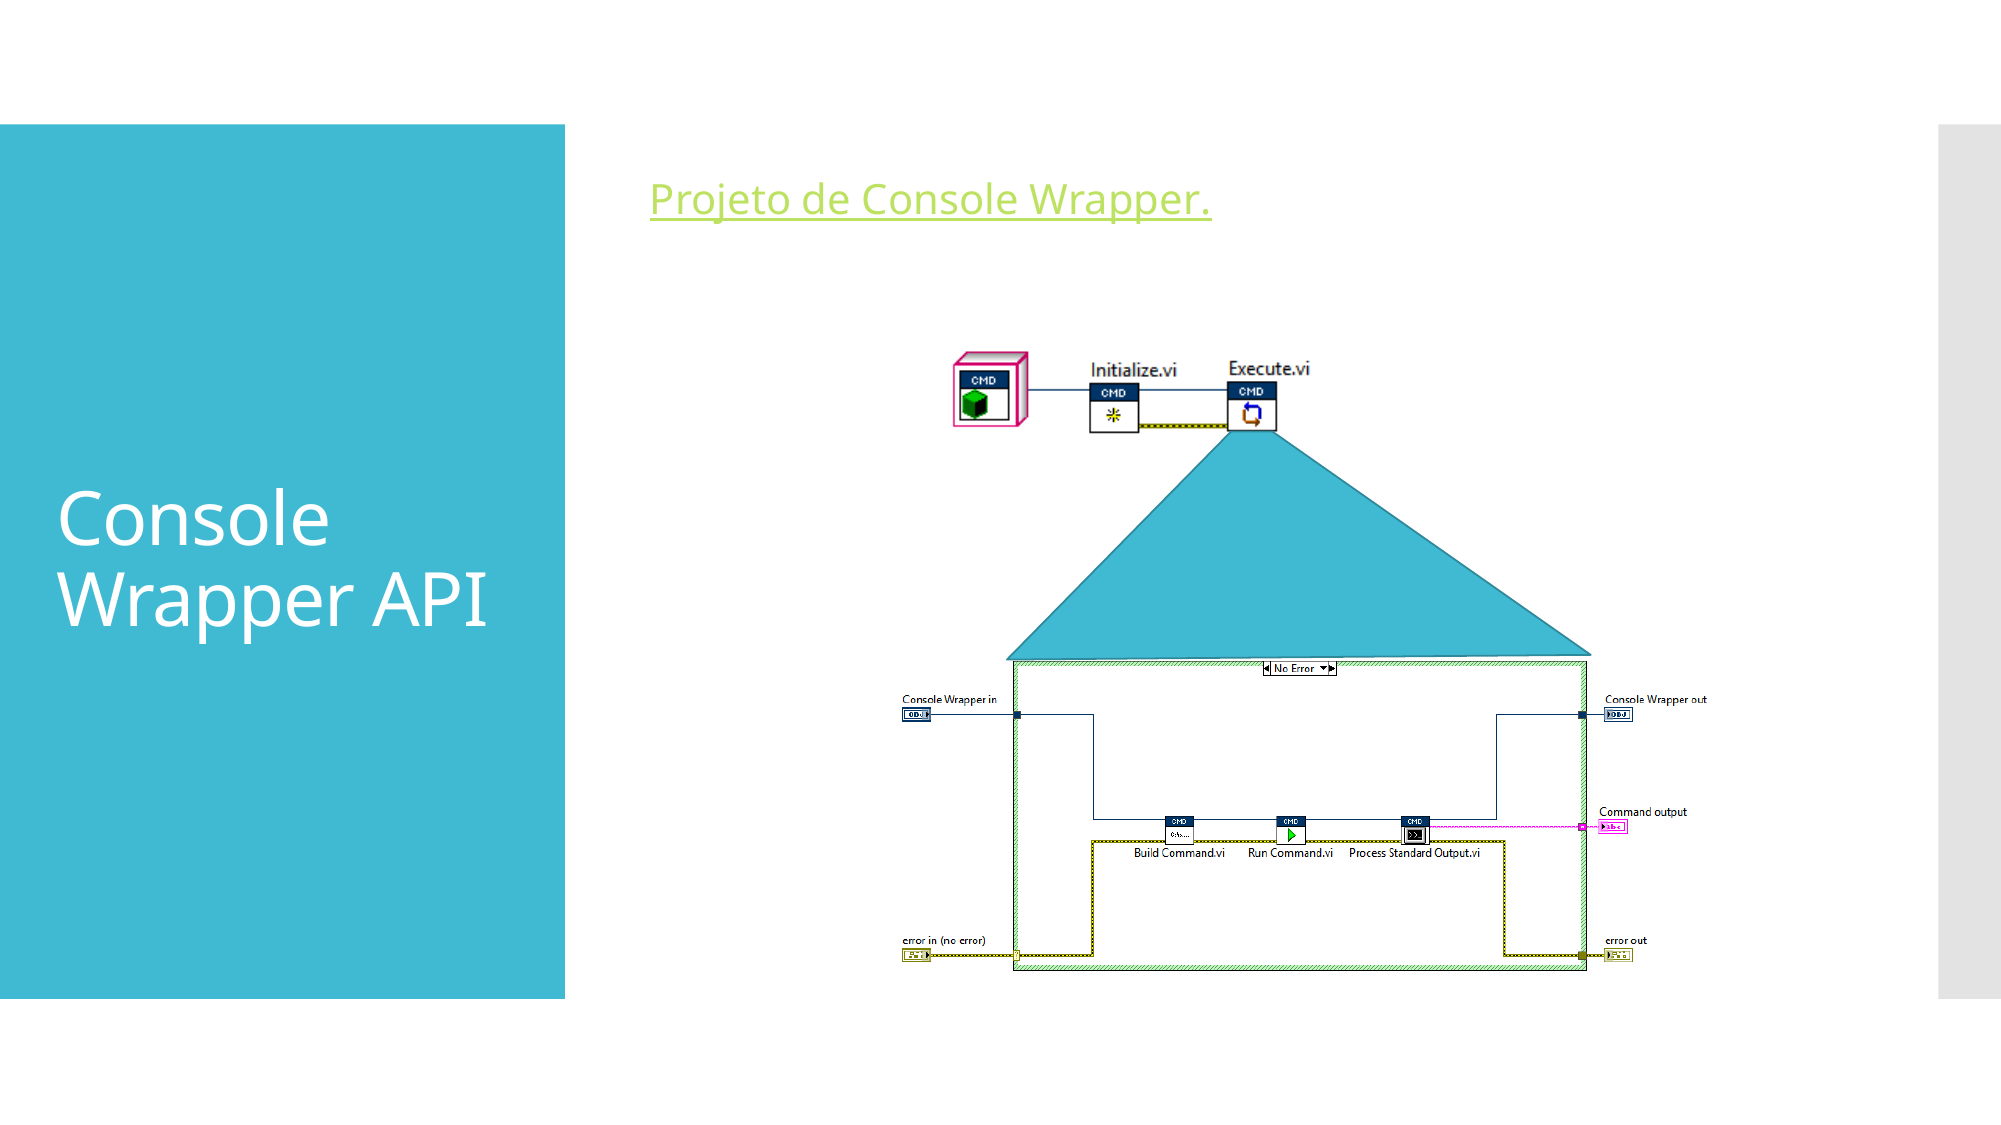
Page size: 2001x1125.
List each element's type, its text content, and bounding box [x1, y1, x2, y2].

text_box [1045, 487, 1542, 619]
title Console Wrapper API [41, 184, 525, 940]
list Projeto de Console Wrapper. [634, 141, 1835, 257]
picture [918, 288, 1354, 493]
picture [871, 619, 1713, 1003]
